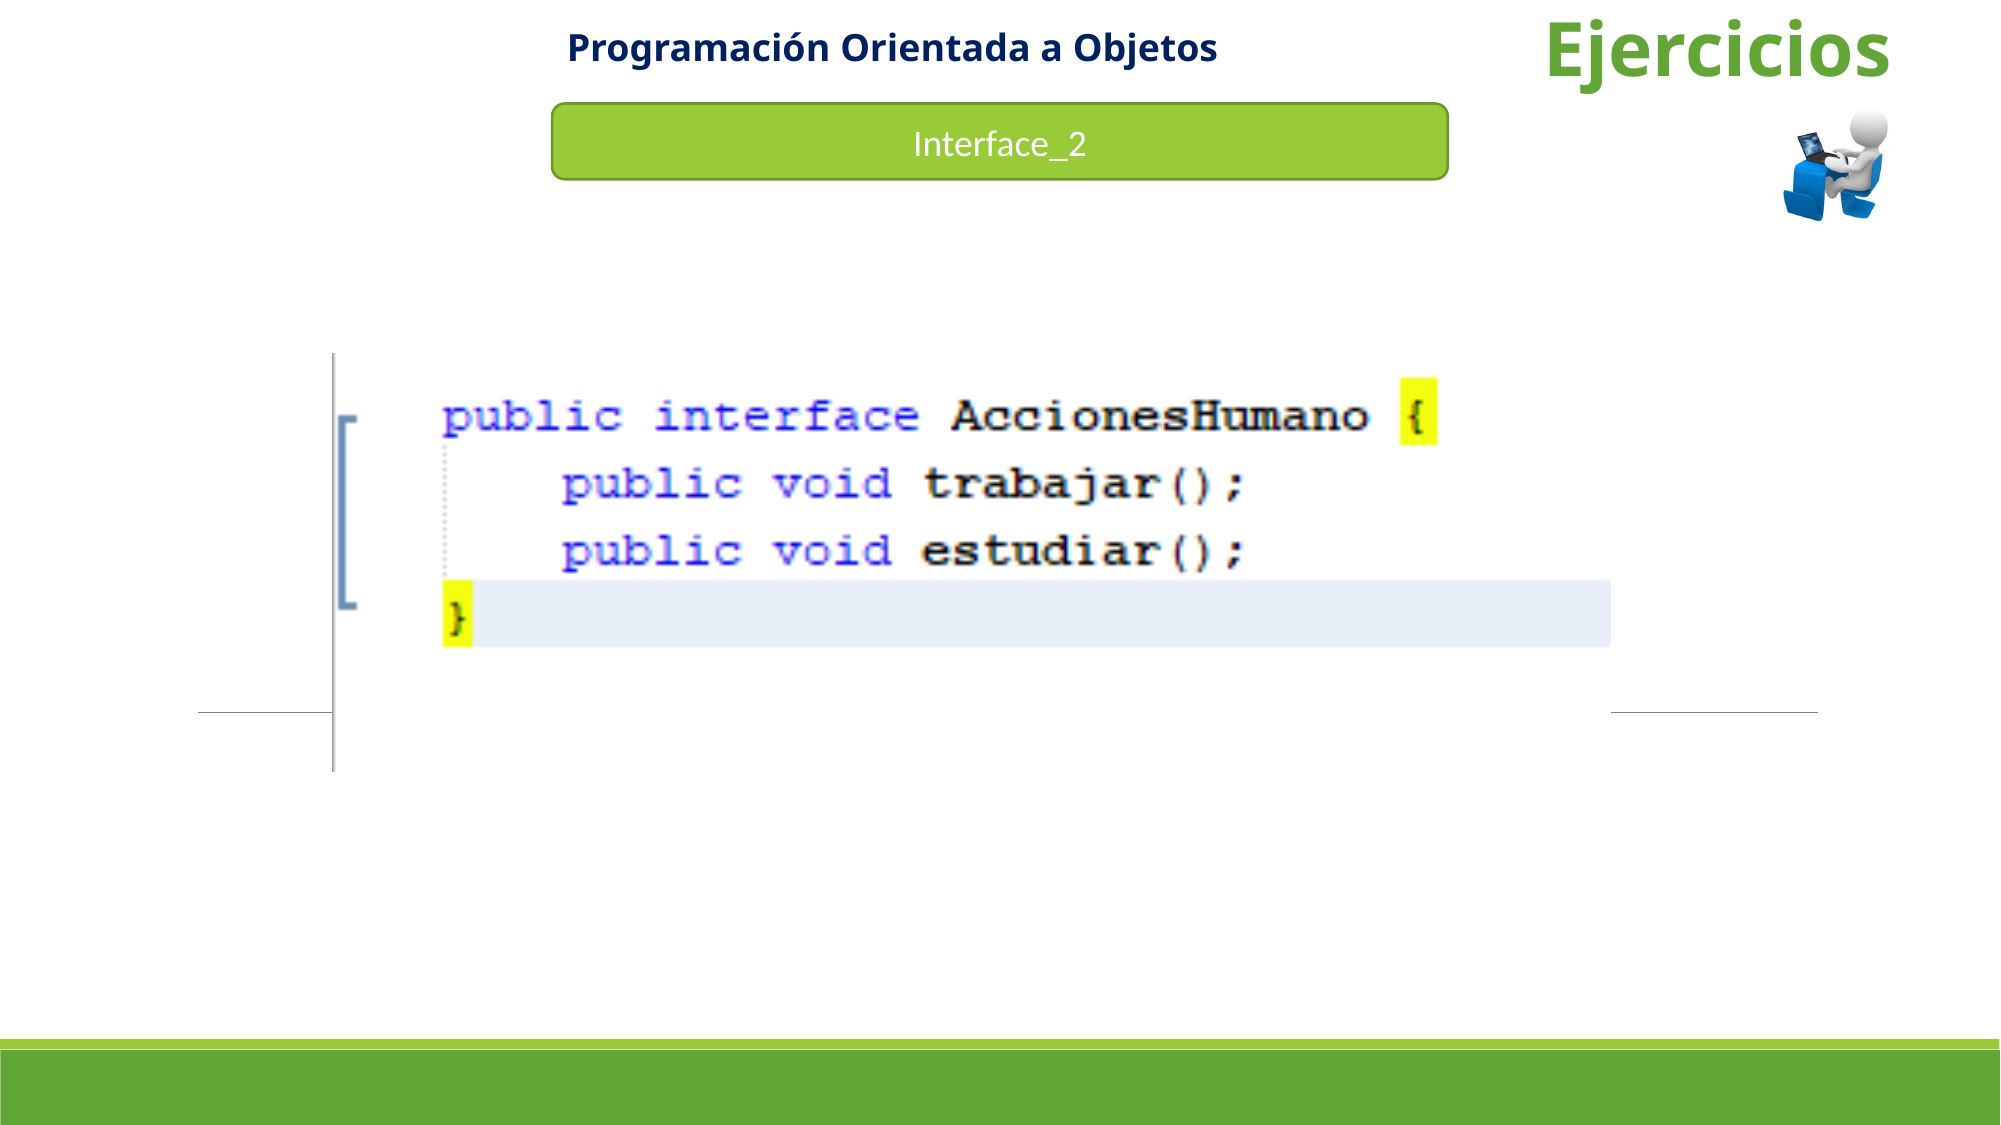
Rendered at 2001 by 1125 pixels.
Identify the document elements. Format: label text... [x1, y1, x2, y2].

picture [1763, 99, 1903, 238]
text_box Interface_2 [550, 102, 1450, 181]
text_box Ejercicios [1528, 0, 2000, 100]
picture [332, 352, 1612, 773]
text_box Programación Orientada a Objetos [552, 17, 1392, 77]
